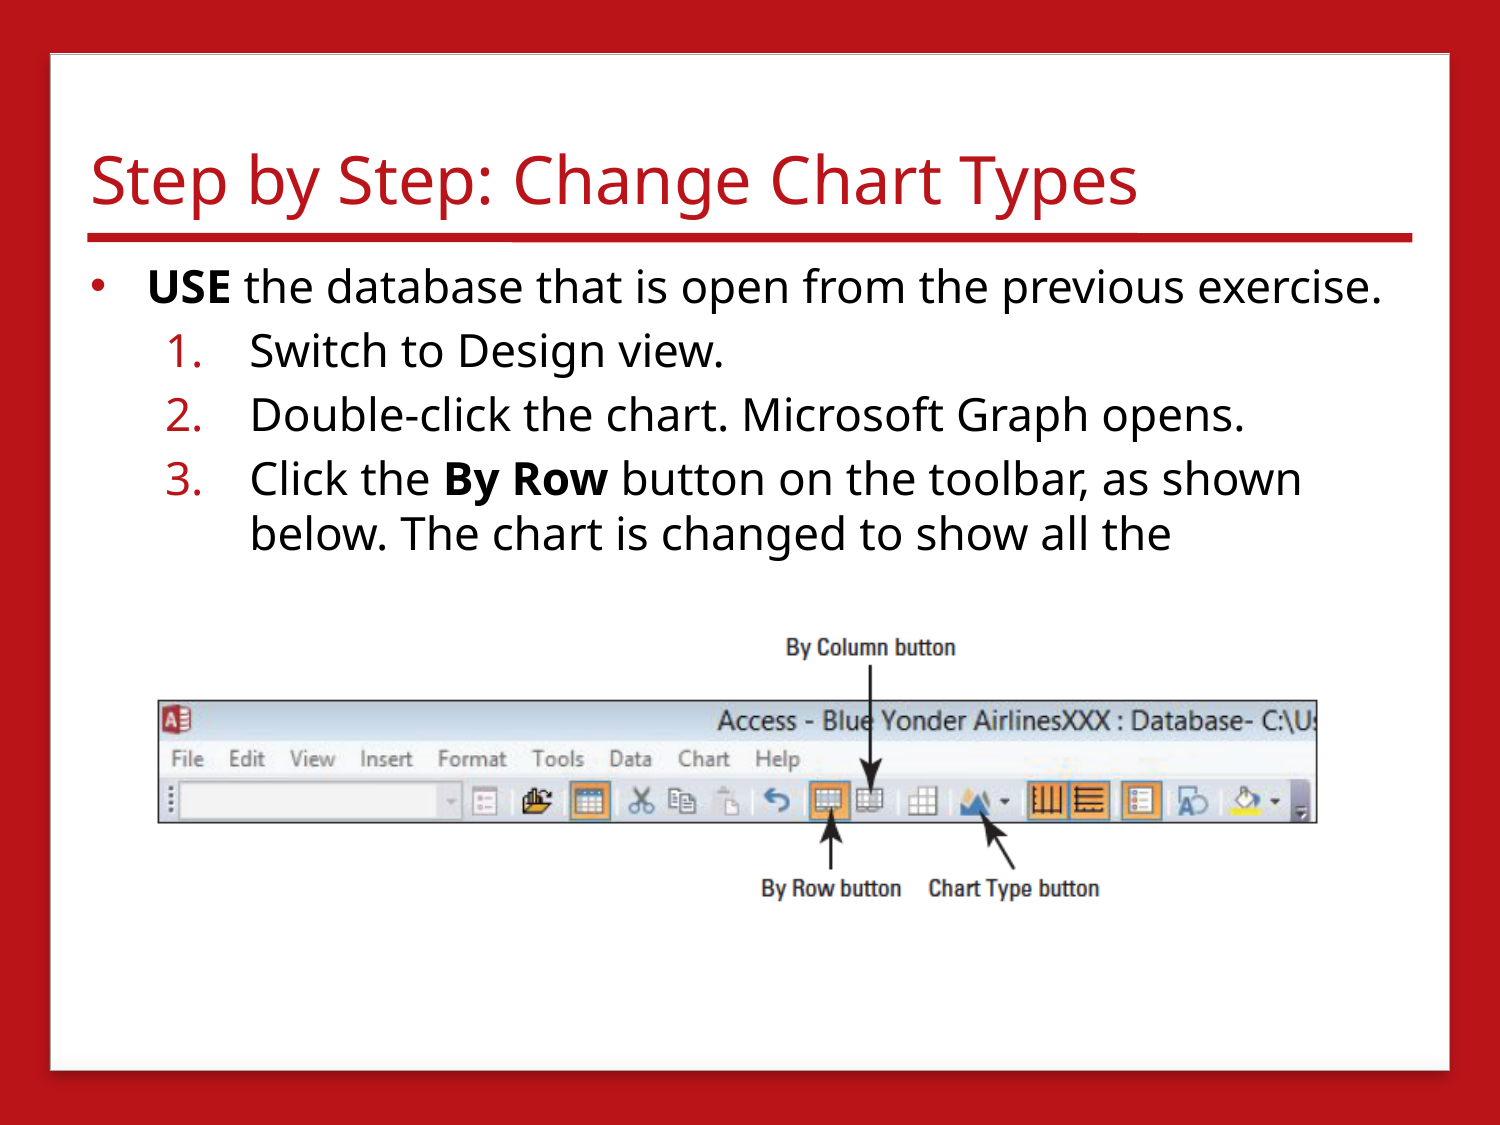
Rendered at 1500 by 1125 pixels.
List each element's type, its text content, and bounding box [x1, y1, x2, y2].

list USE the database that is open from the previous exercise. Switch to Design view. Double-click the chart. Microsoft Graph opens. Click the By Row button on the toolbar, as shown below. The chart is changed to show all the [75, 249, 1425, 1063]
picture [149, 624, 1333, 912]
title Step by Step: Change Chart Types [74, 74, 1426, 226]
